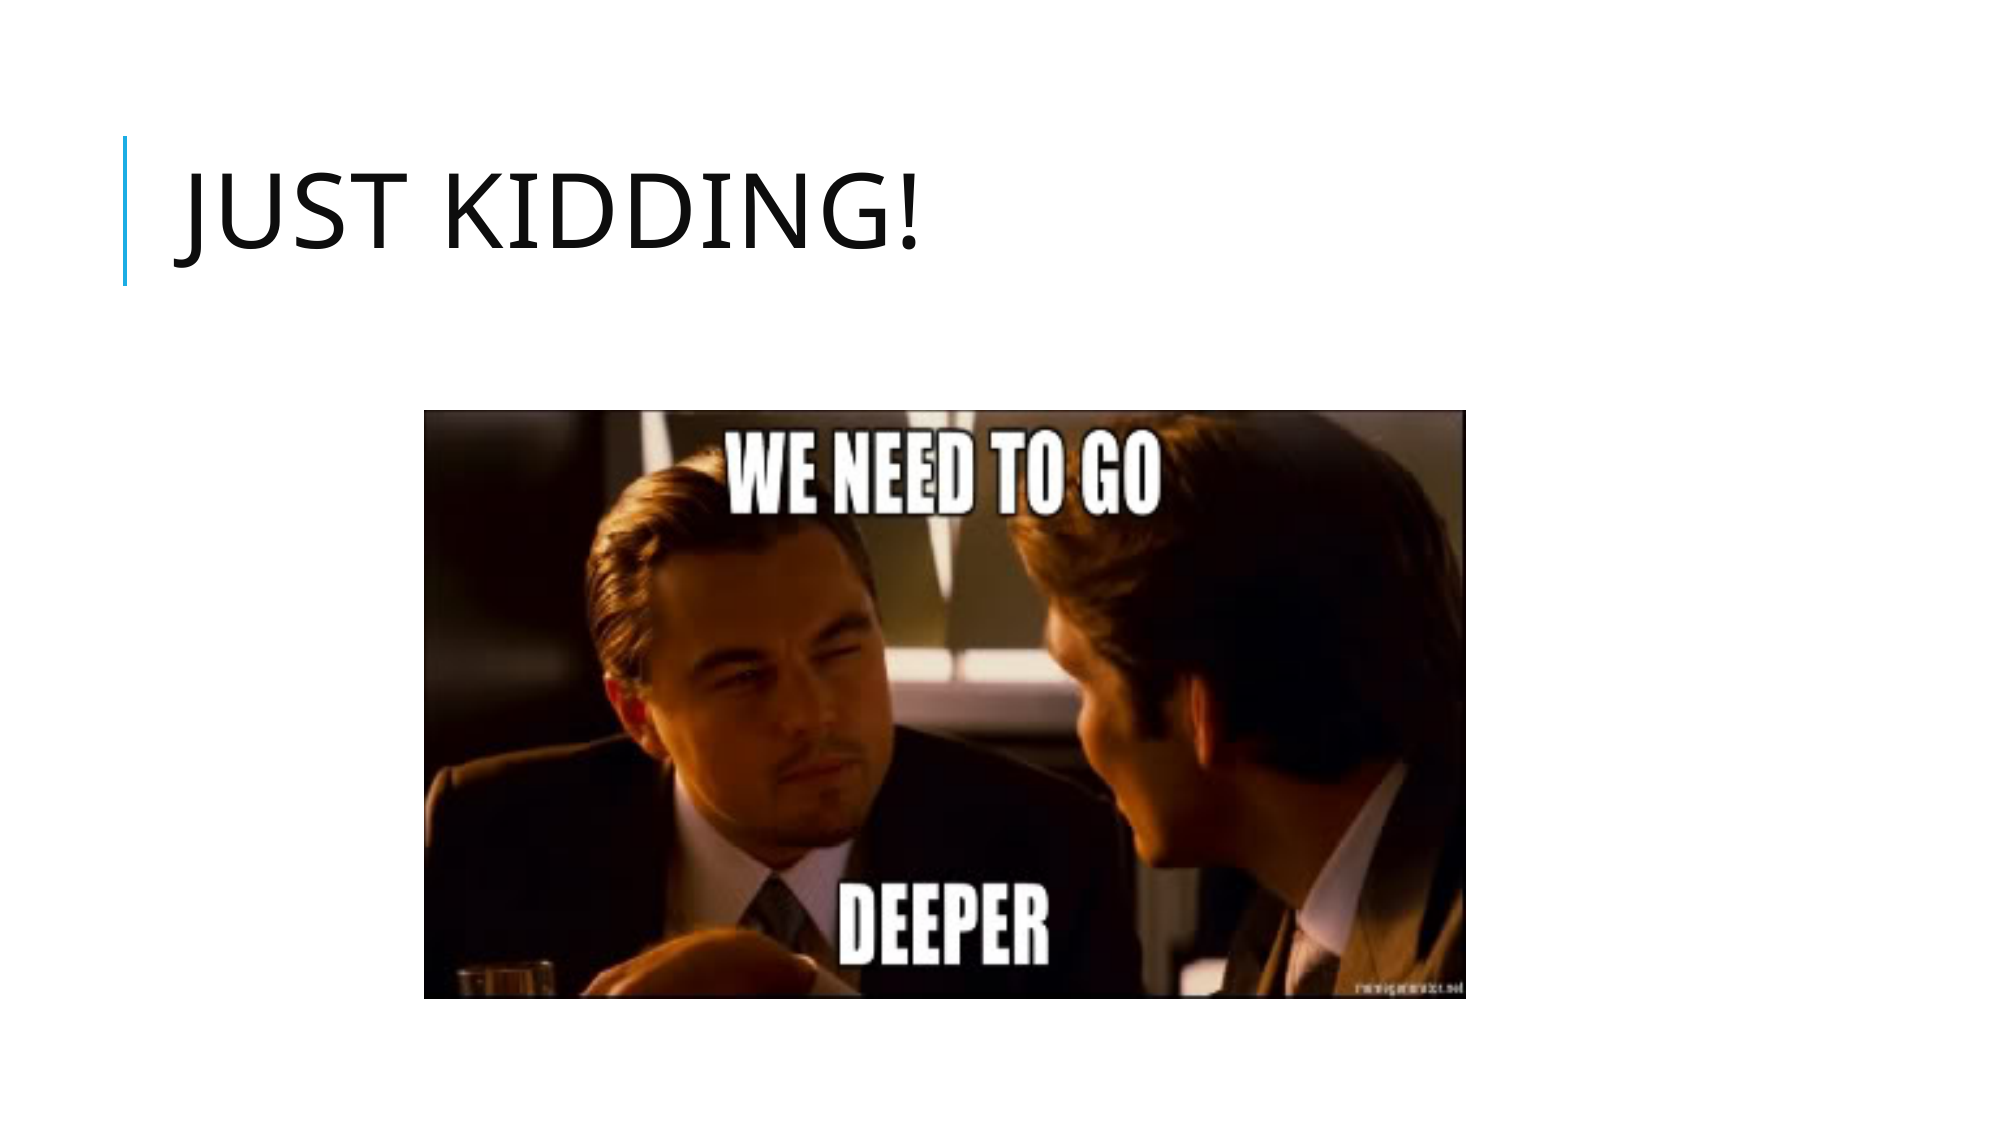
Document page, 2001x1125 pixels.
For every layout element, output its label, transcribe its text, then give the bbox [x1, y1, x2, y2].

title Just Kidding! [168, 96, 1763, 342]
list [424, 410, 1466, 999]
